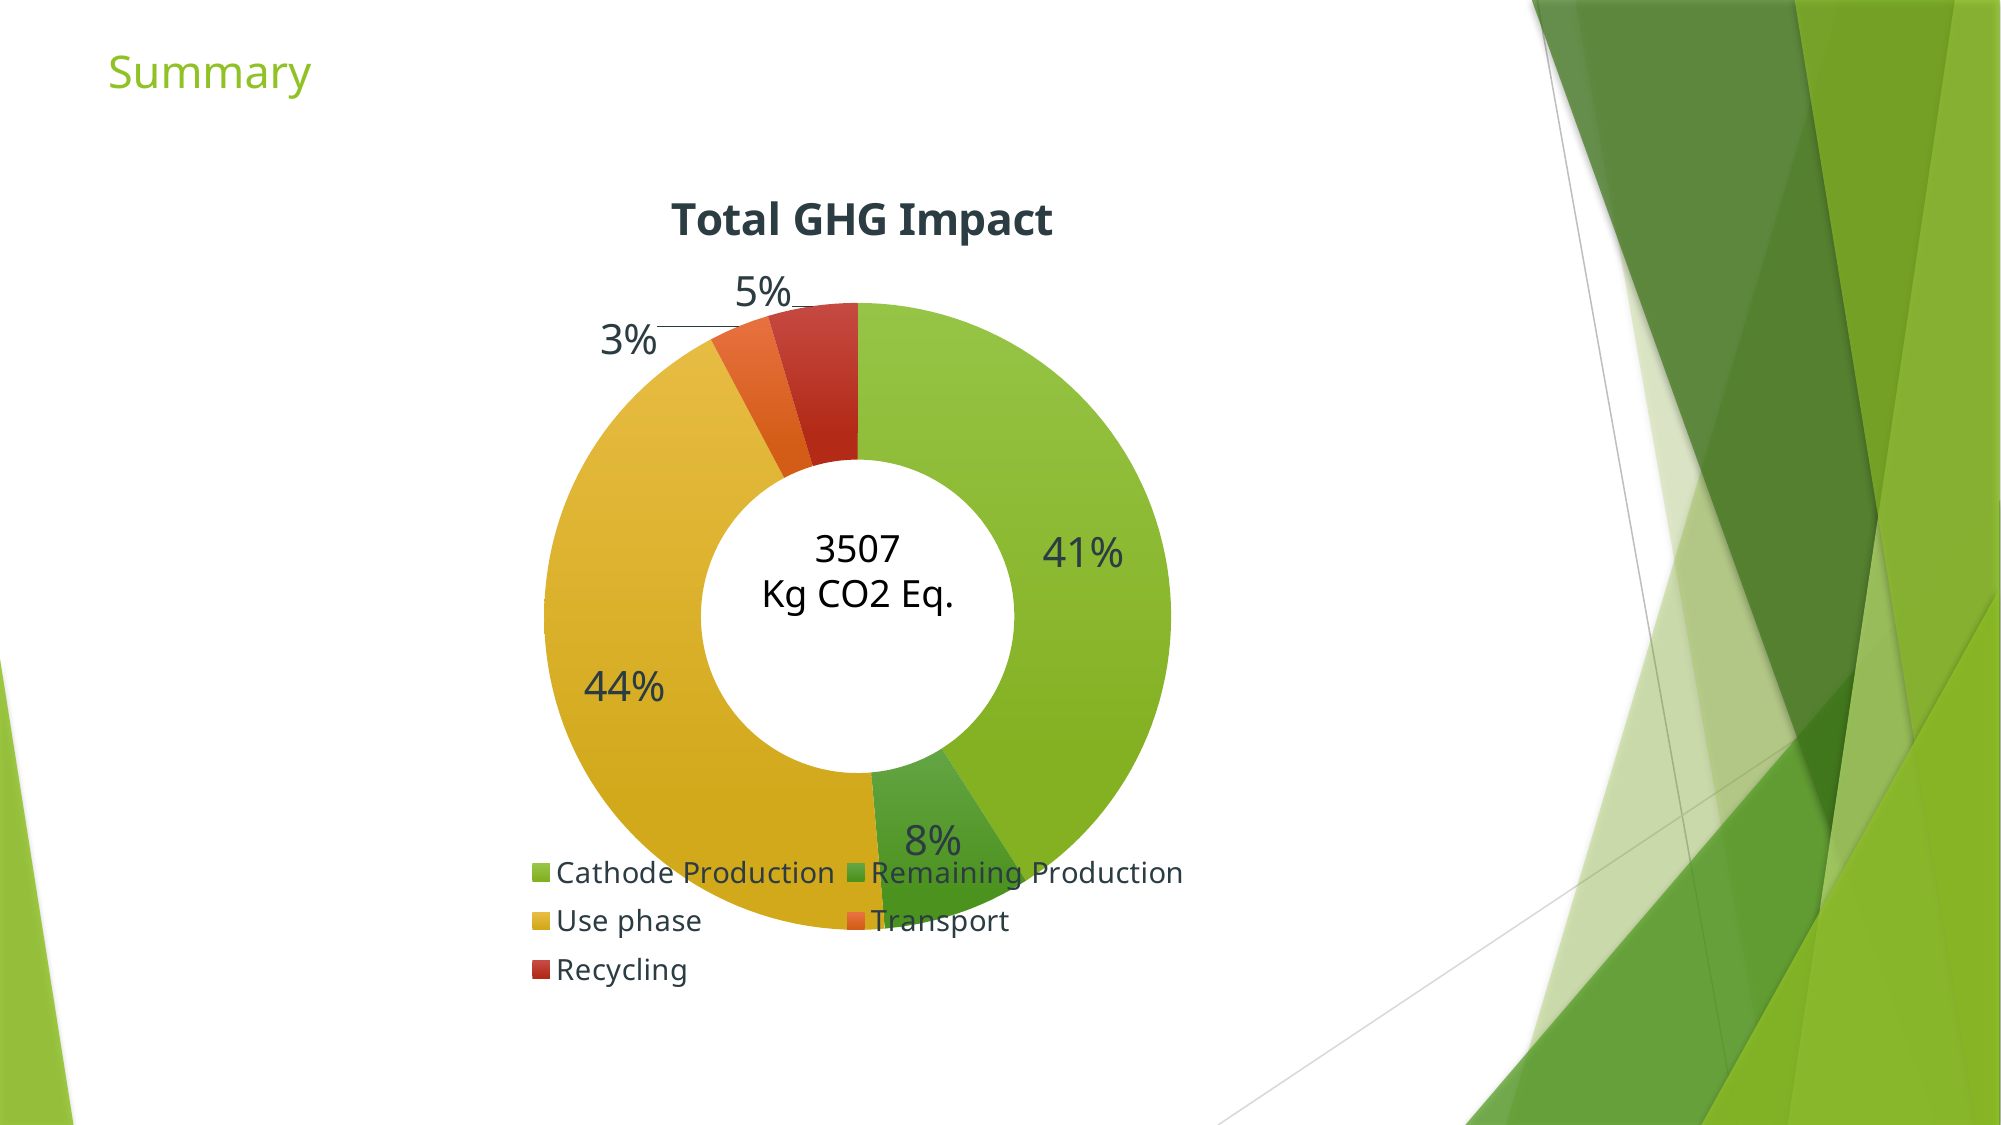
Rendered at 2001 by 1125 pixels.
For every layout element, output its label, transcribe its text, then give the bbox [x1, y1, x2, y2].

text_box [499, 174, 1216, 1011]
title Summary [93, 35, 1280, 105]
